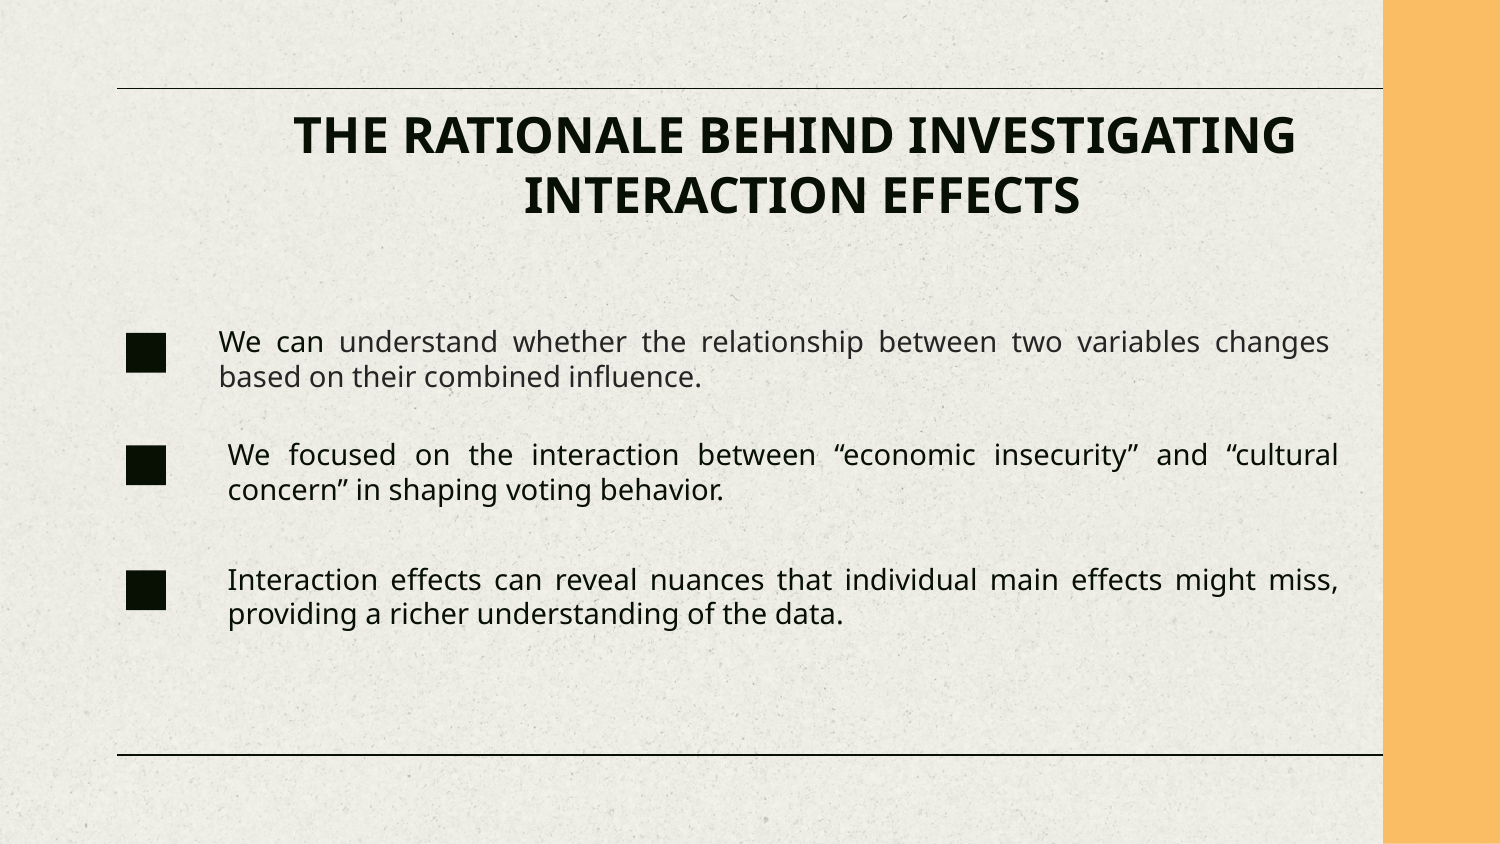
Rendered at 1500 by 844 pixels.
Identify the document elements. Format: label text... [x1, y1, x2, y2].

subtitle We can understand whether the relationship between two variables changes based on their combined influence. [203, 308, 1346, 418]
subtitle We focused on the interaction between “economic insecurity” and “cultural concern” in shaping voting behavior. [212, 420, 1355, 530]
text_box [126, 445, 166, 486]
text_box [126, 332, 166, 373]
text_box [126, 570, 166, 611]
subtitle Interaction effects can reveal nuances that individual main effects might miss, providing a richer understanding of the data. [212, 545, 1355, 655]
title THE RATIONALE BEHIND INVESTIGATING INTERACTION EFFECTS [118, 88, 1383, 235]
text_box [1383, 0, 1500, 844]
